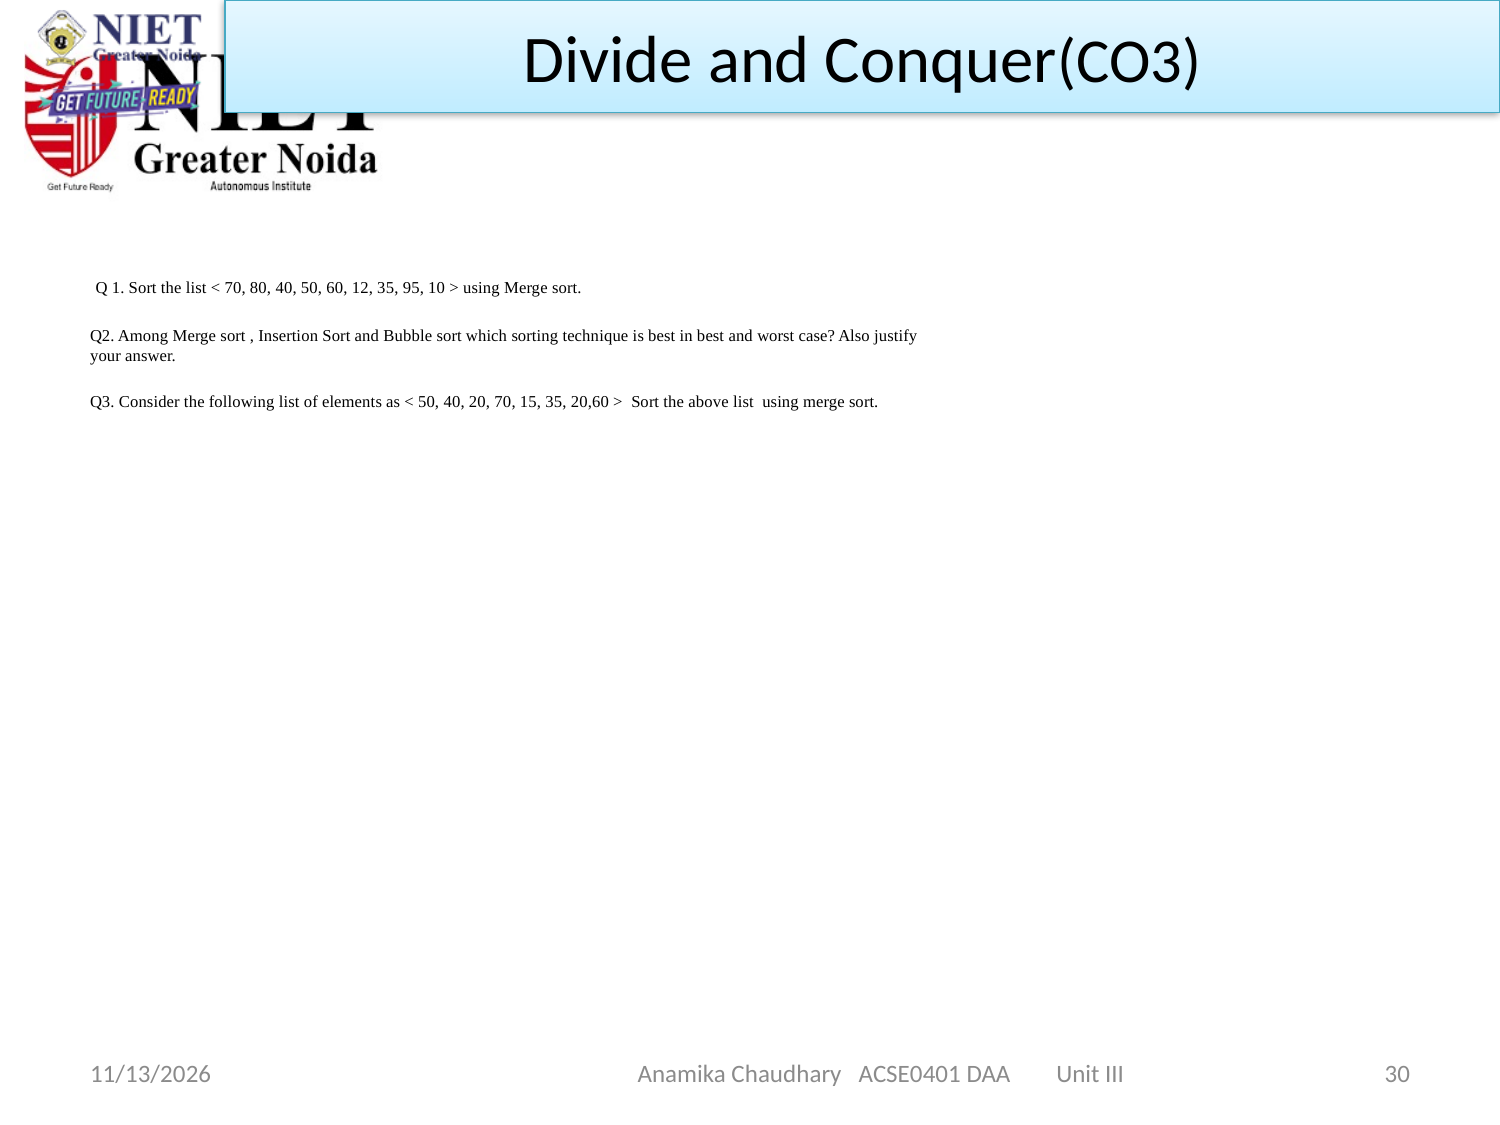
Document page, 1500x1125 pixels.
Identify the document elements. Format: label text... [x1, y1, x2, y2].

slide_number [75, 1042, 425, 1103]
slide_number 30 [1250, 1042, 1425, 1103]
text_box Divide and Conquer(CO3) [238, 0, 1500, 113]
list Q 1. Sort the list < 70, 80, 40, 50, 60, 12, 35, 95, 10 > using Merge sort. Q2. Among Merge sort , Insertion Sort and Bubble sort which sorting technique is best in best and worst case? Also justify your answer. Q3. Consider the following list of elements as < 50, 40, 20, 70, 15, 35, 20,60 > Sort the above list using merge sort. [75, 262, 938, 425]
footer Anamika Chaudhary ACSE0401 DAA Unit III [512, 1042, 1250, 1103]
picture [0, 0, 388, 225]
